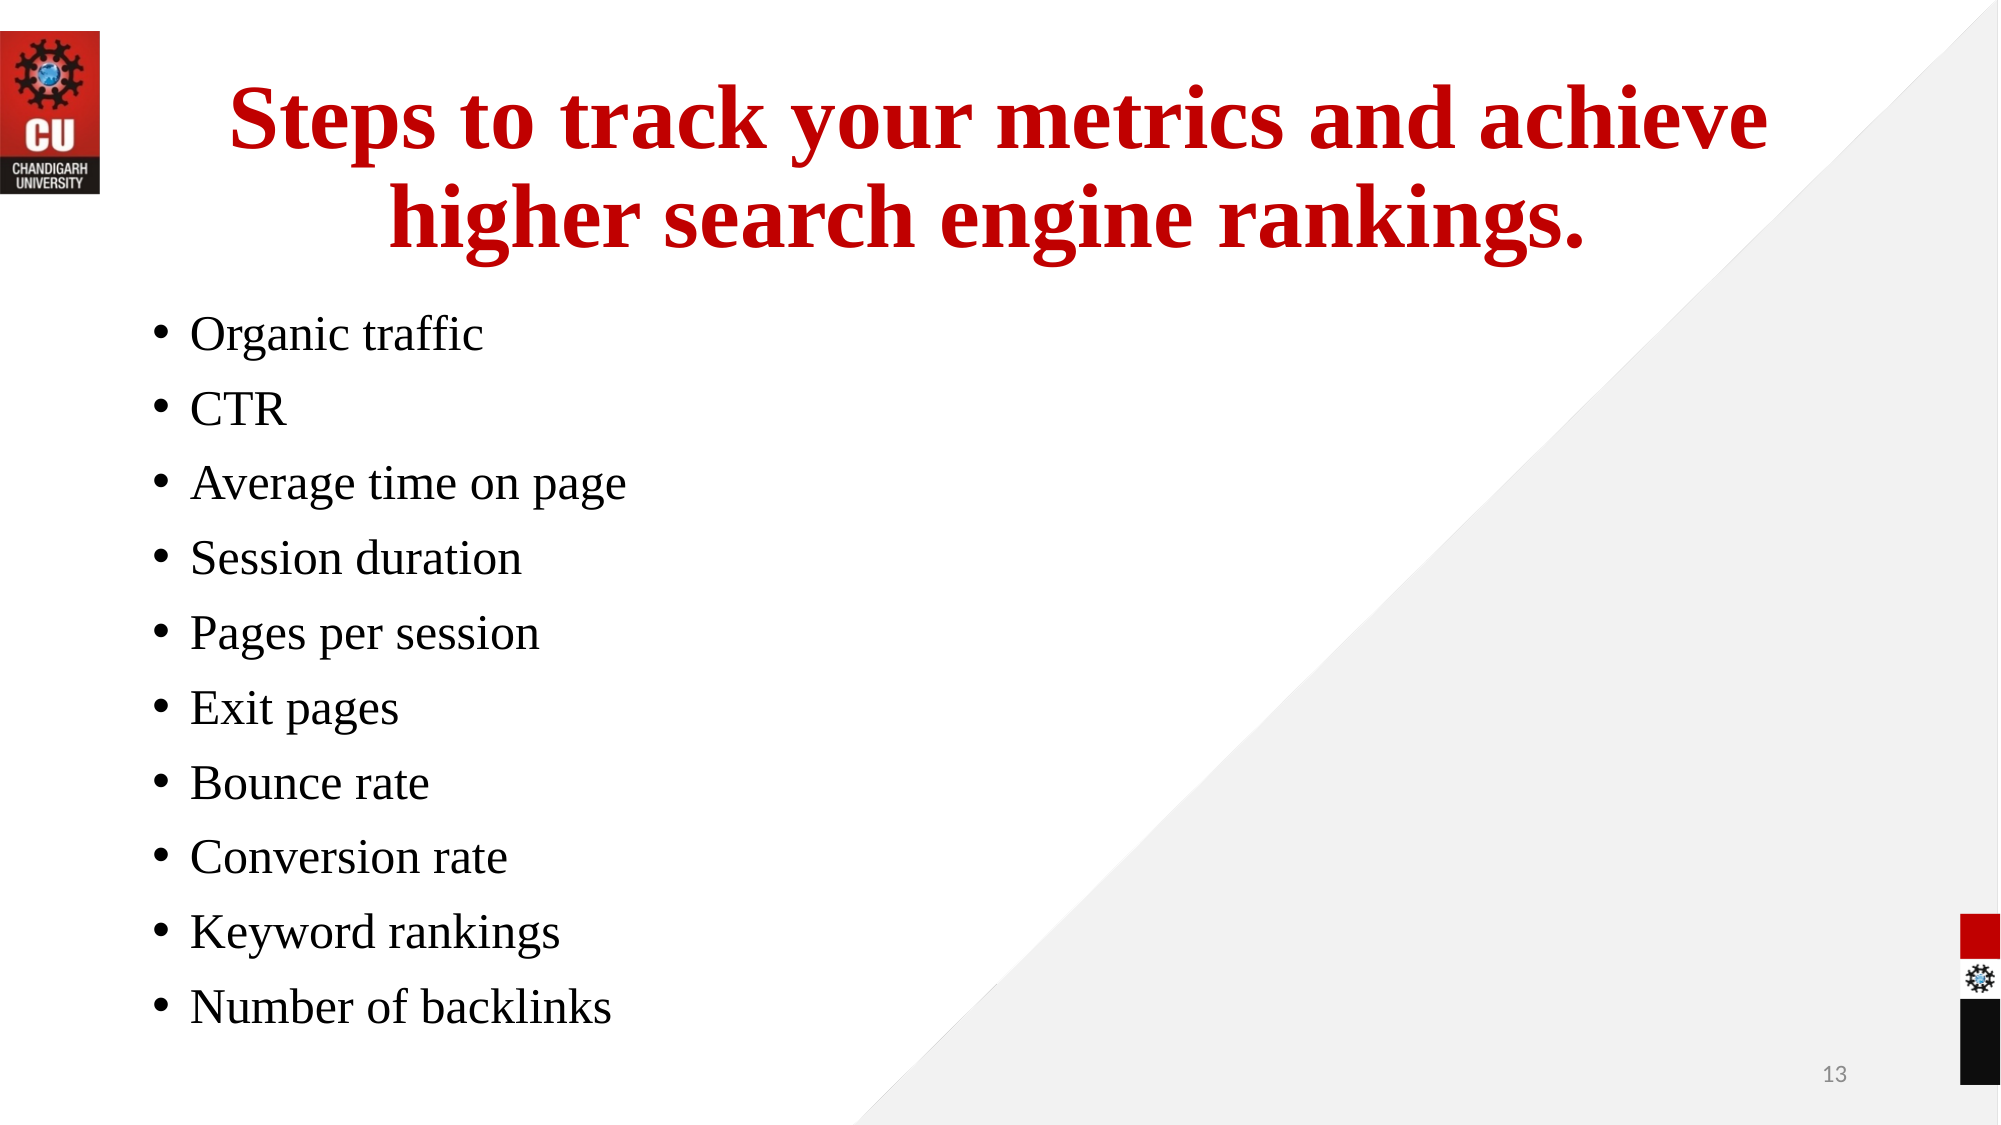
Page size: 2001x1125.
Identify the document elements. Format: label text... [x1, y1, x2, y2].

picture [0, 0, 2001, 1125]
title Steps to track your metrics and achieve higher search engine rankings. [137, 59, 1863, 278]
slide_number 13 [1412, 1042, 1863, 1103]
list Organic traffic CTR Average time on page Session duration Pages per session Exit pages Bounce rate Conversion rate Keyword rankings Number of backlinks [137, 299, 1863, 1066]
